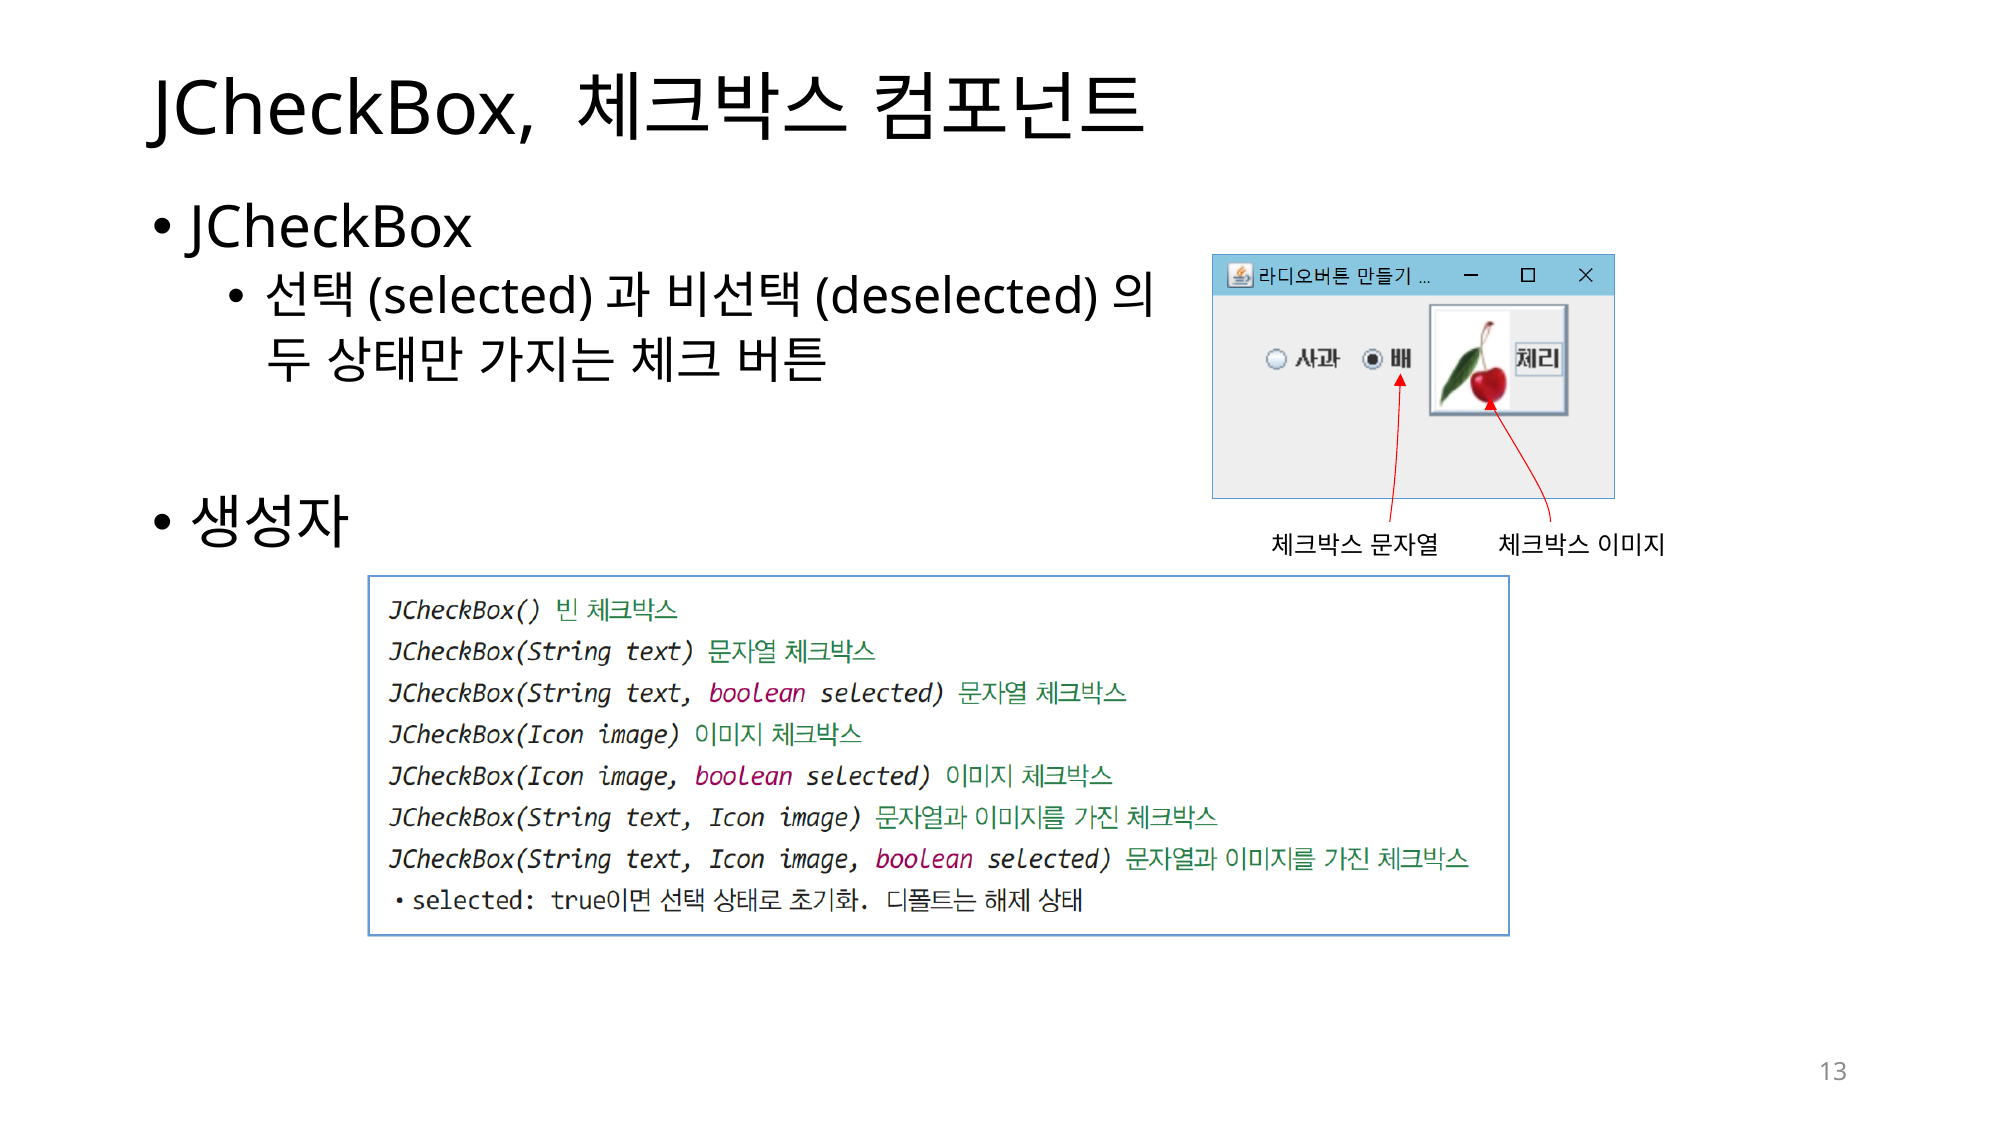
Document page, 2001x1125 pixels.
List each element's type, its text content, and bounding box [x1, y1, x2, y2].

list JCheckBox 선택(selected)과 비선택(deselected)의 두 상태만 가지는 체크 버튼 생성자 [137, 190, 1863, 904]
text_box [1212, 254, 1691, 568]
title JCheckBox, 체크박스 컴포넌트 [137, 1, 1863, 190]
slide_number 13 [1412, 1042, 1863, 1103]
picture [363, 567, 1518, 946]
